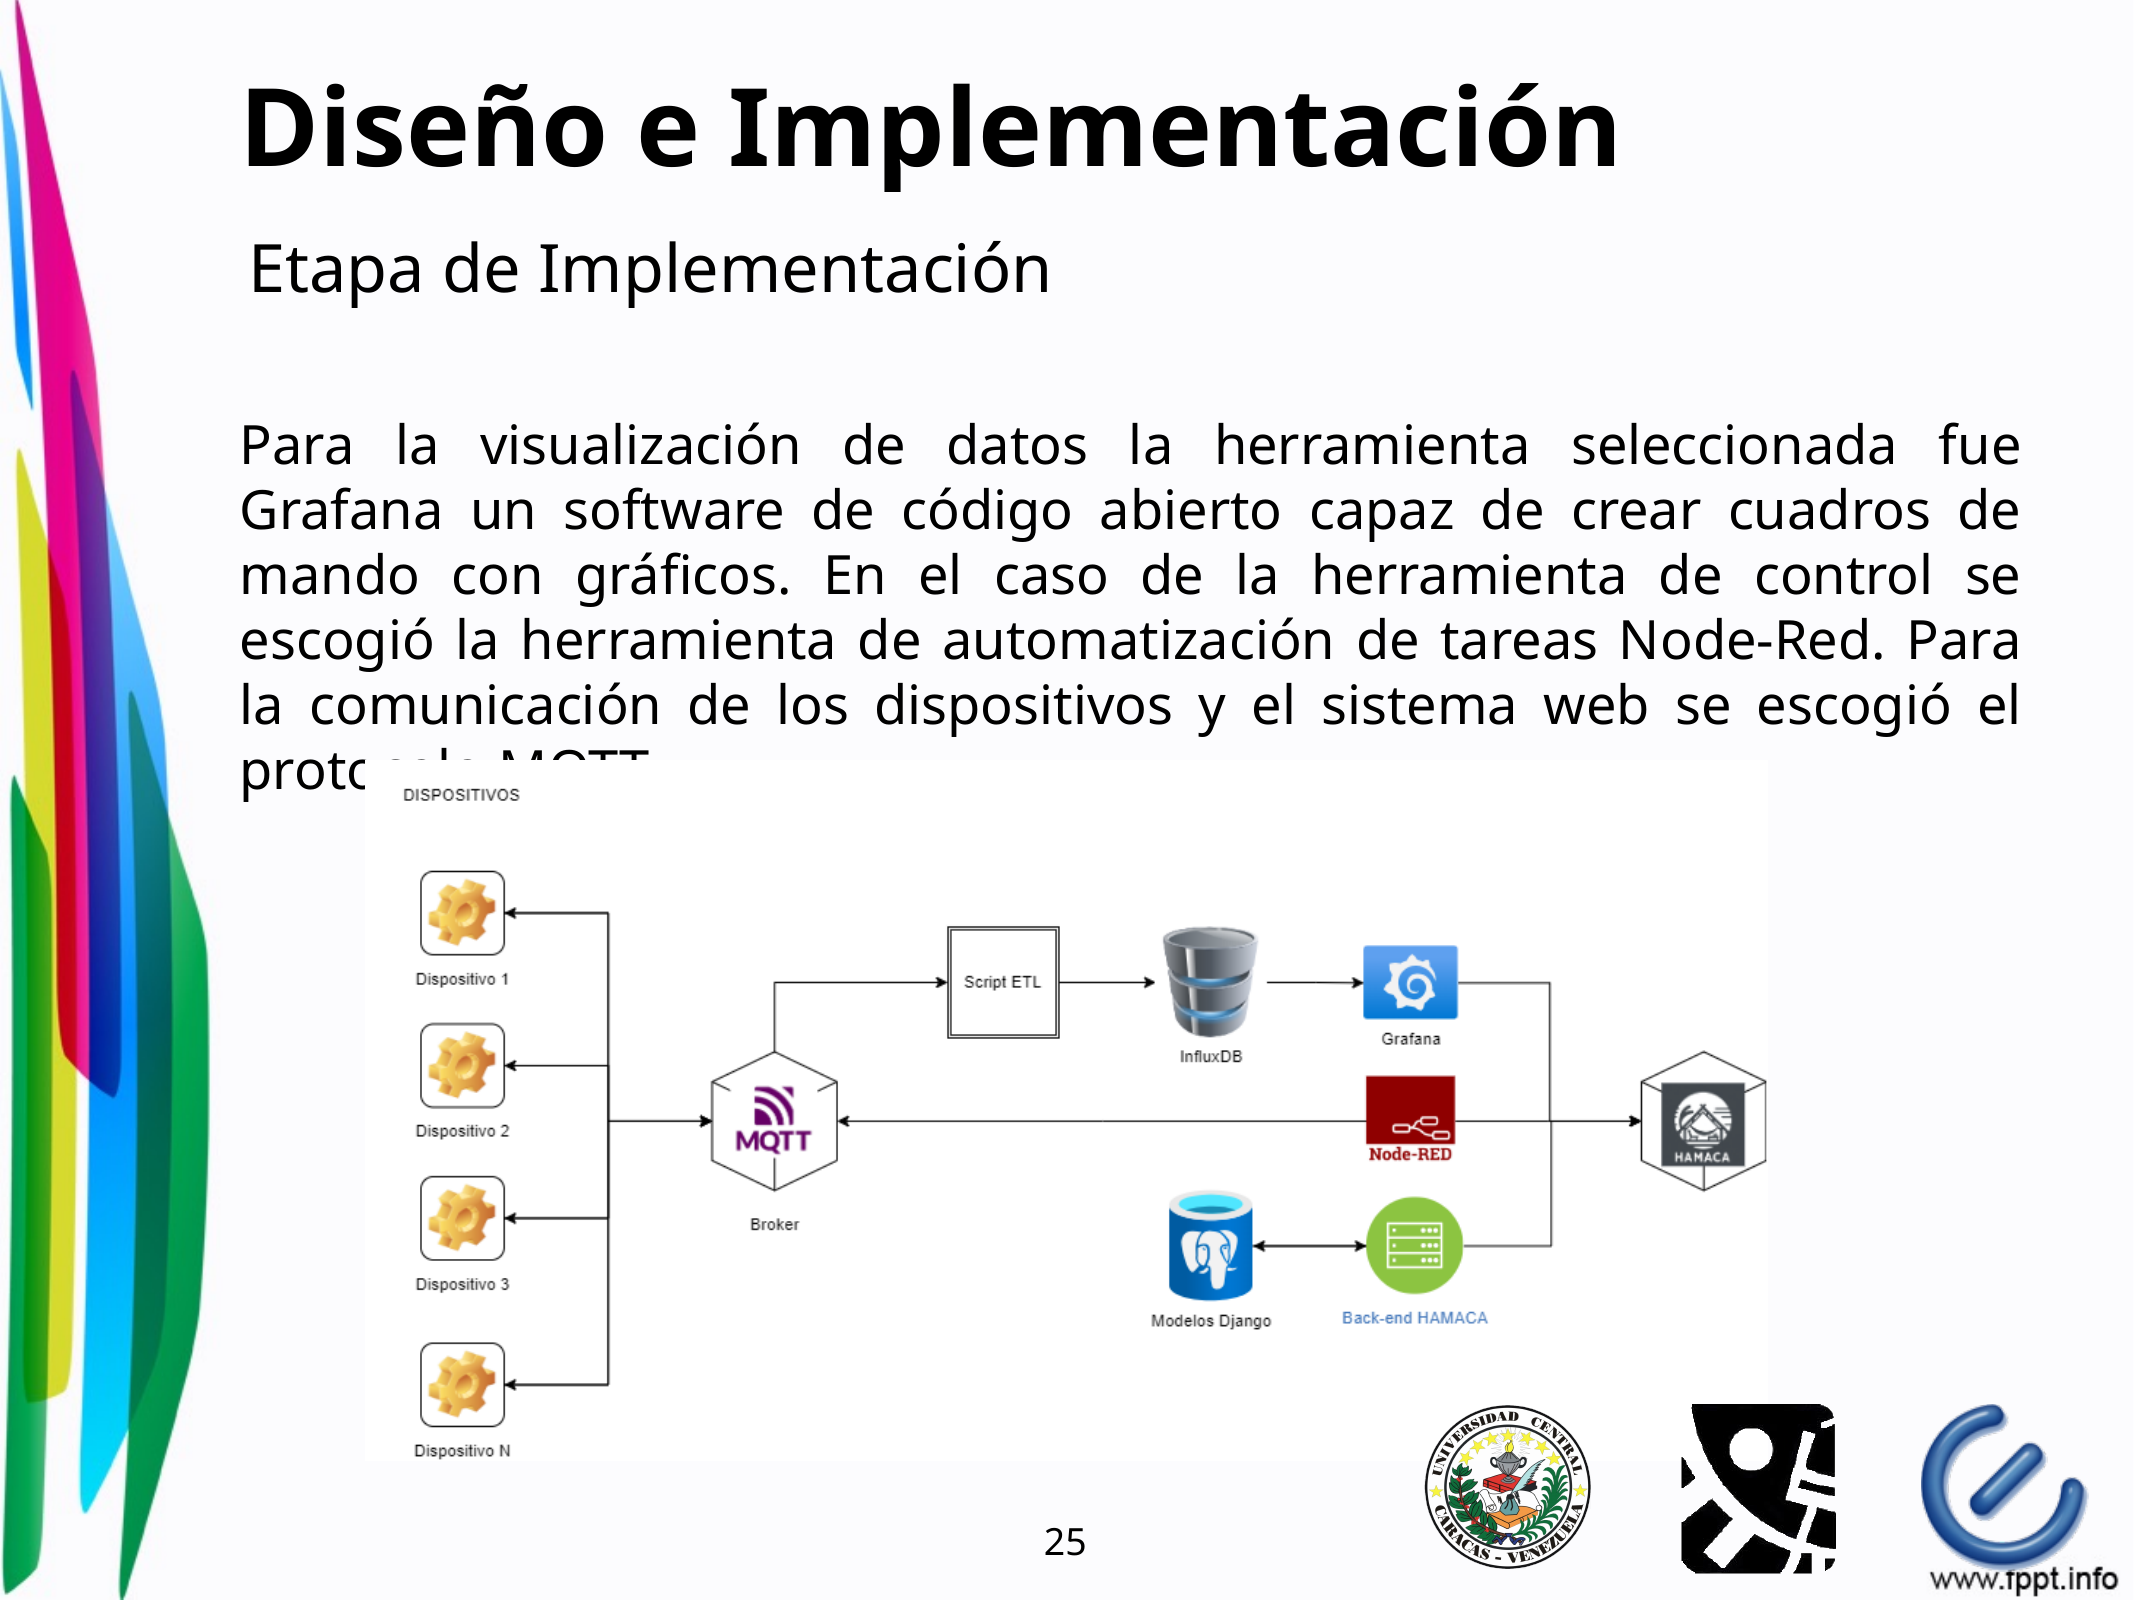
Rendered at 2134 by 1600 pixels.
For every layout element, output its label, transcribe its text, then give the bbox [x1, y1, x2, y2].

text_box 25 [1035, 1517, 1096, 1581]
text_box Para la visualización de datos la herramienta seleccionada fue Grafana un software de código abierto capaz de crear cuadros de mando con gráficos. En el caso de la herramienta de control se escogió la herramienta de automatización de tareas Node-Red. Para la comunicación de los dispositivos y el sistema web se escogió el protocolo MQTT. [239, 410, 2024, 1367]
text_box Etapa de Implementación [239, 212, 2055, 319]
picture [0, 0, 2134, 1600]
text_box Diseño e Implementación [239, 50, 2024, 197]
